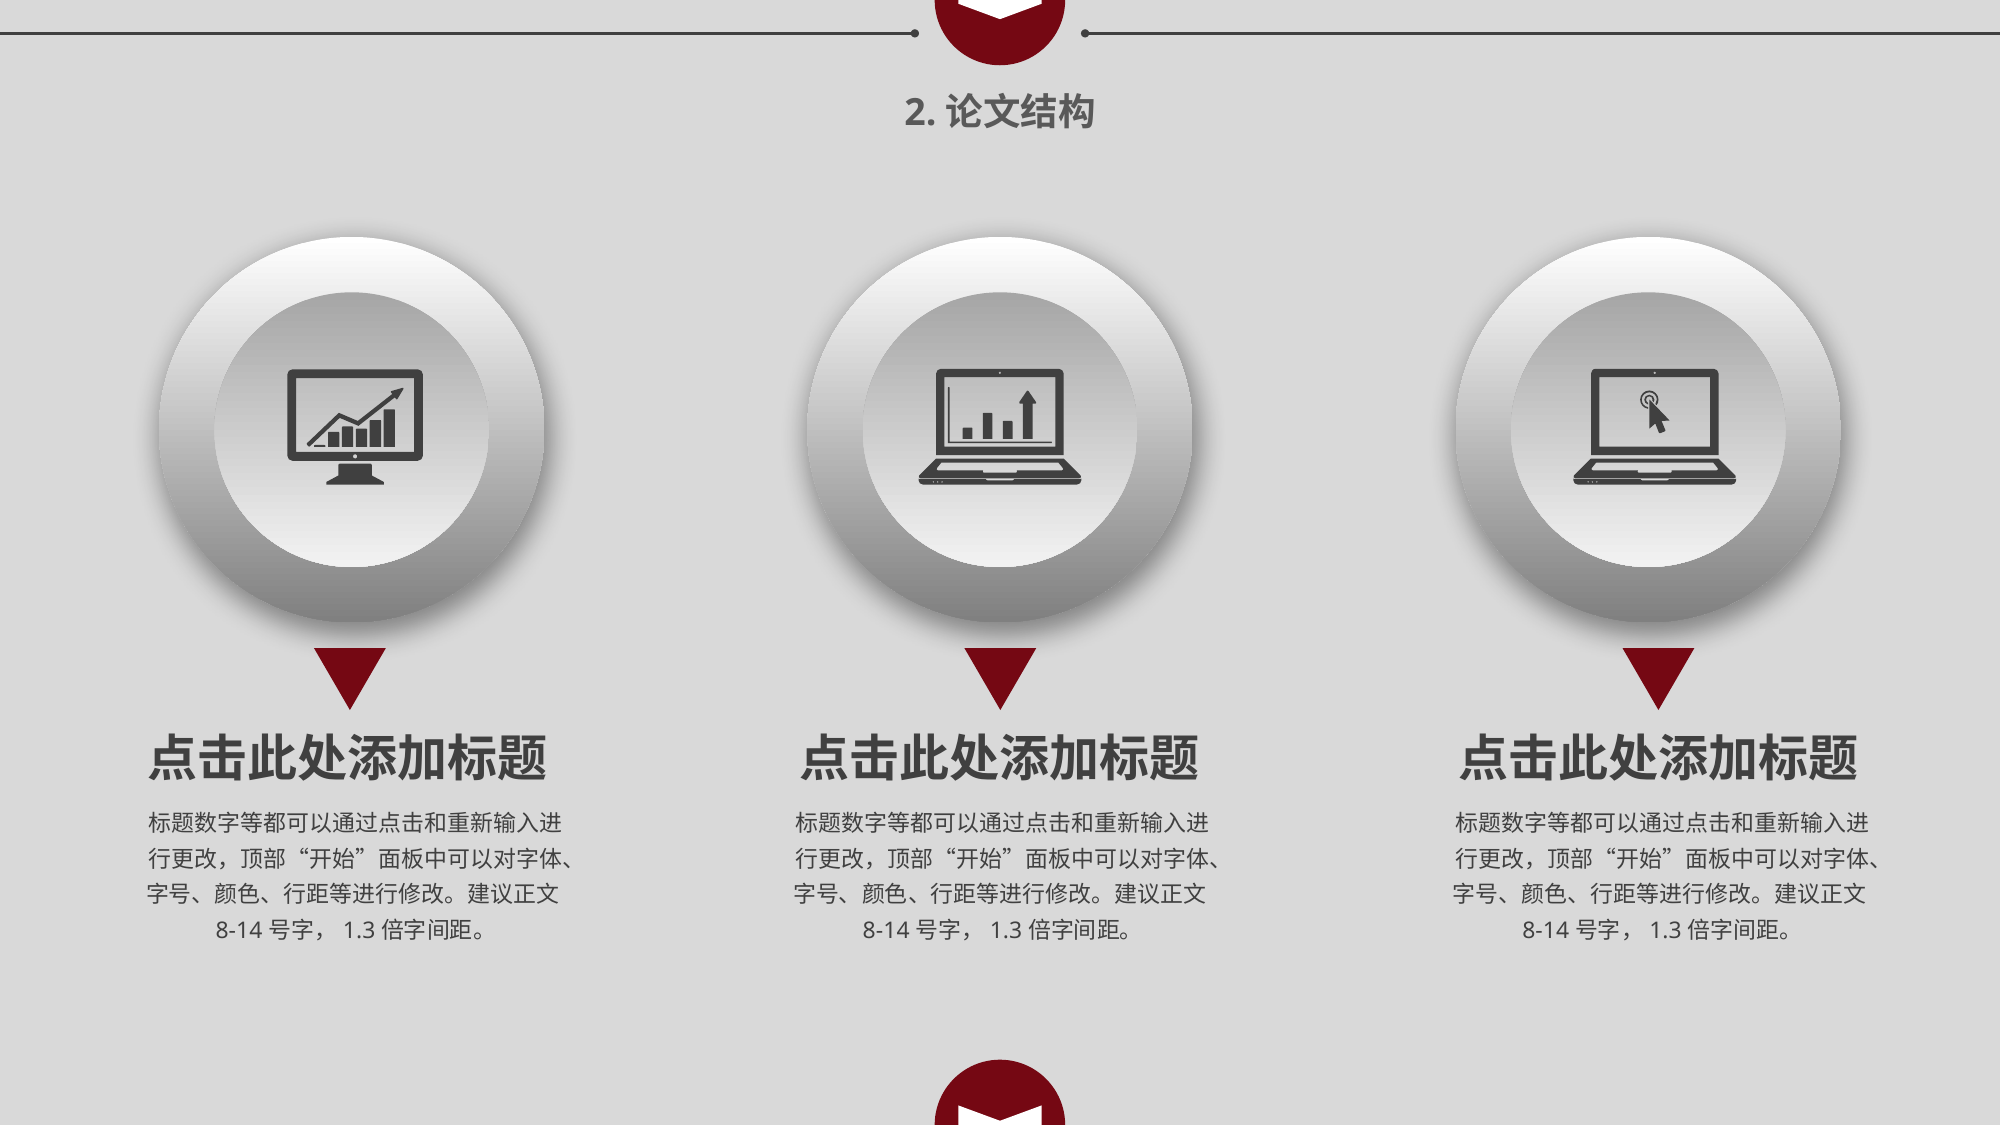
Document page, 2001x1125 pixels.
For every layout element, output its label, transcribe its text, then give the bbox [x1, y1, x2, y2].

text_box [1573, 368, 1737, 485]
text_box 标题数字等都可以通过点击和重新输入进行更改，顶部“开始”面板中可以对字体、字号、颜色、行距等进行修改。建议正文8-14号字，1.3倍字间距。 [775, 792, 1230, 951]
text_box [1455, 236, 1841, 623]
text_box [1620, 647, 1697, 713]
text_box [158, 236, 545, 623]
text_box 点击此处添加标题 [1443, 718, 1874, 792]
text_box 点击此处添加标题 [132, 718, 563, 792]
text_box [962, 647, 1039, 713]
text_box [918, 368, 1082, 485]
text_box [312, 647, 388, 713]
text_box 2.论文结构 [825, 80, 1175, 141]
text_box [807, 236, 1193, 623]
text_box 点击此处添加标题 [785, 718, 1215, 792]
text_box 标题数字等都可以通过点击和重新输入进行更改，顶部“开始”面板中可以对字体、字号、颜色、行距等进行修改。建议正文8-14号字，1.3倍字间距。 [128, 792, 583, 951]
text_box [934, 1059, 1066, 1125]
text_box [287, 369, 423, 485]
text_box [934, 0, 1066, 66]
text_box 标题数字等都可以通过点击和重新输入进行更改，顶部“开始”面板中可以对字体、字号、颜色、行距等进行修改。建议正文8-14号字，1.3倍字间距。 [1435, 792, 1890, 951]
